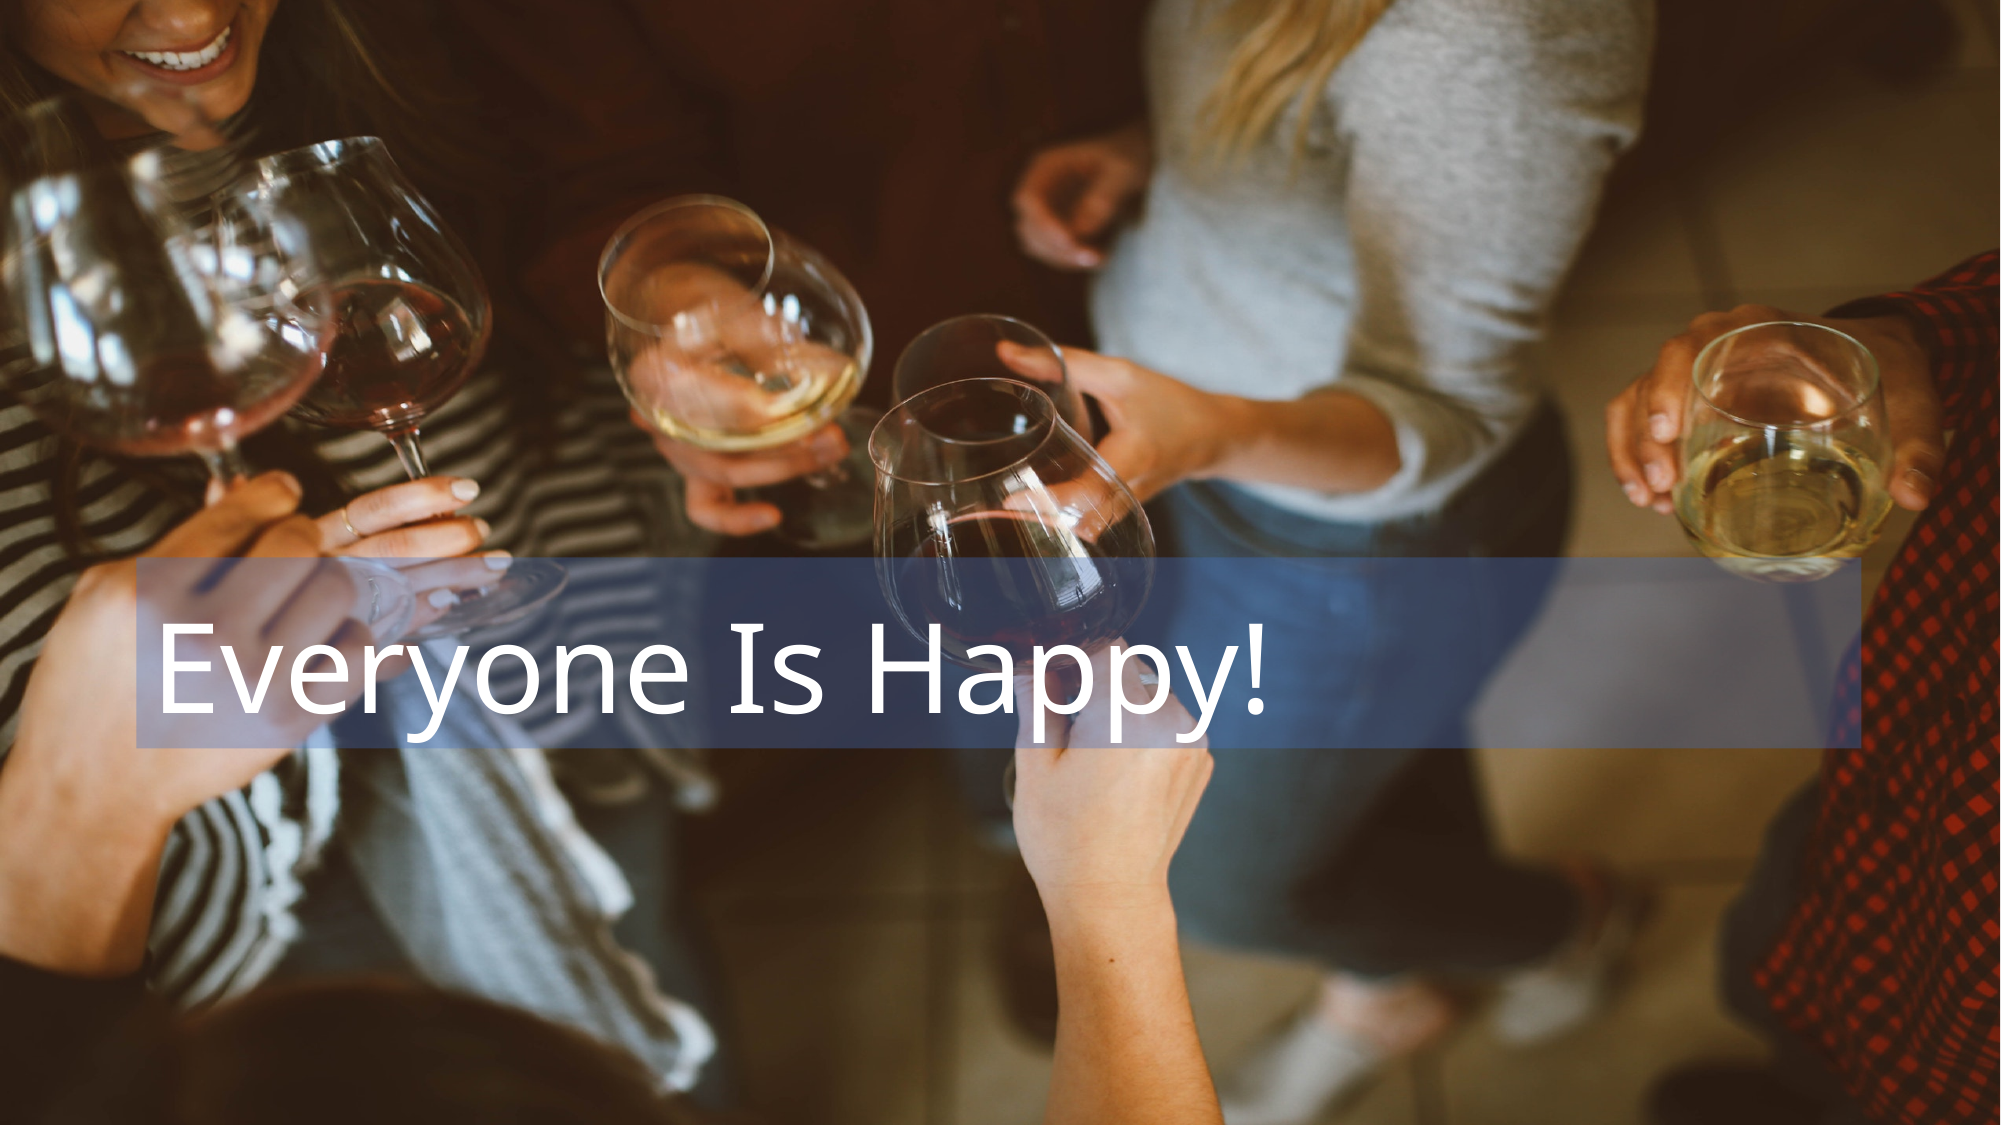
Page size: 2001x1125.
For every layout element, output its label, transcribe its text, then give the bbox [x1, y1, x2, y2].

picture [0, 0, 2001, 1125]
title Everyone Is Happy! [136, 557, 1862, 749]
